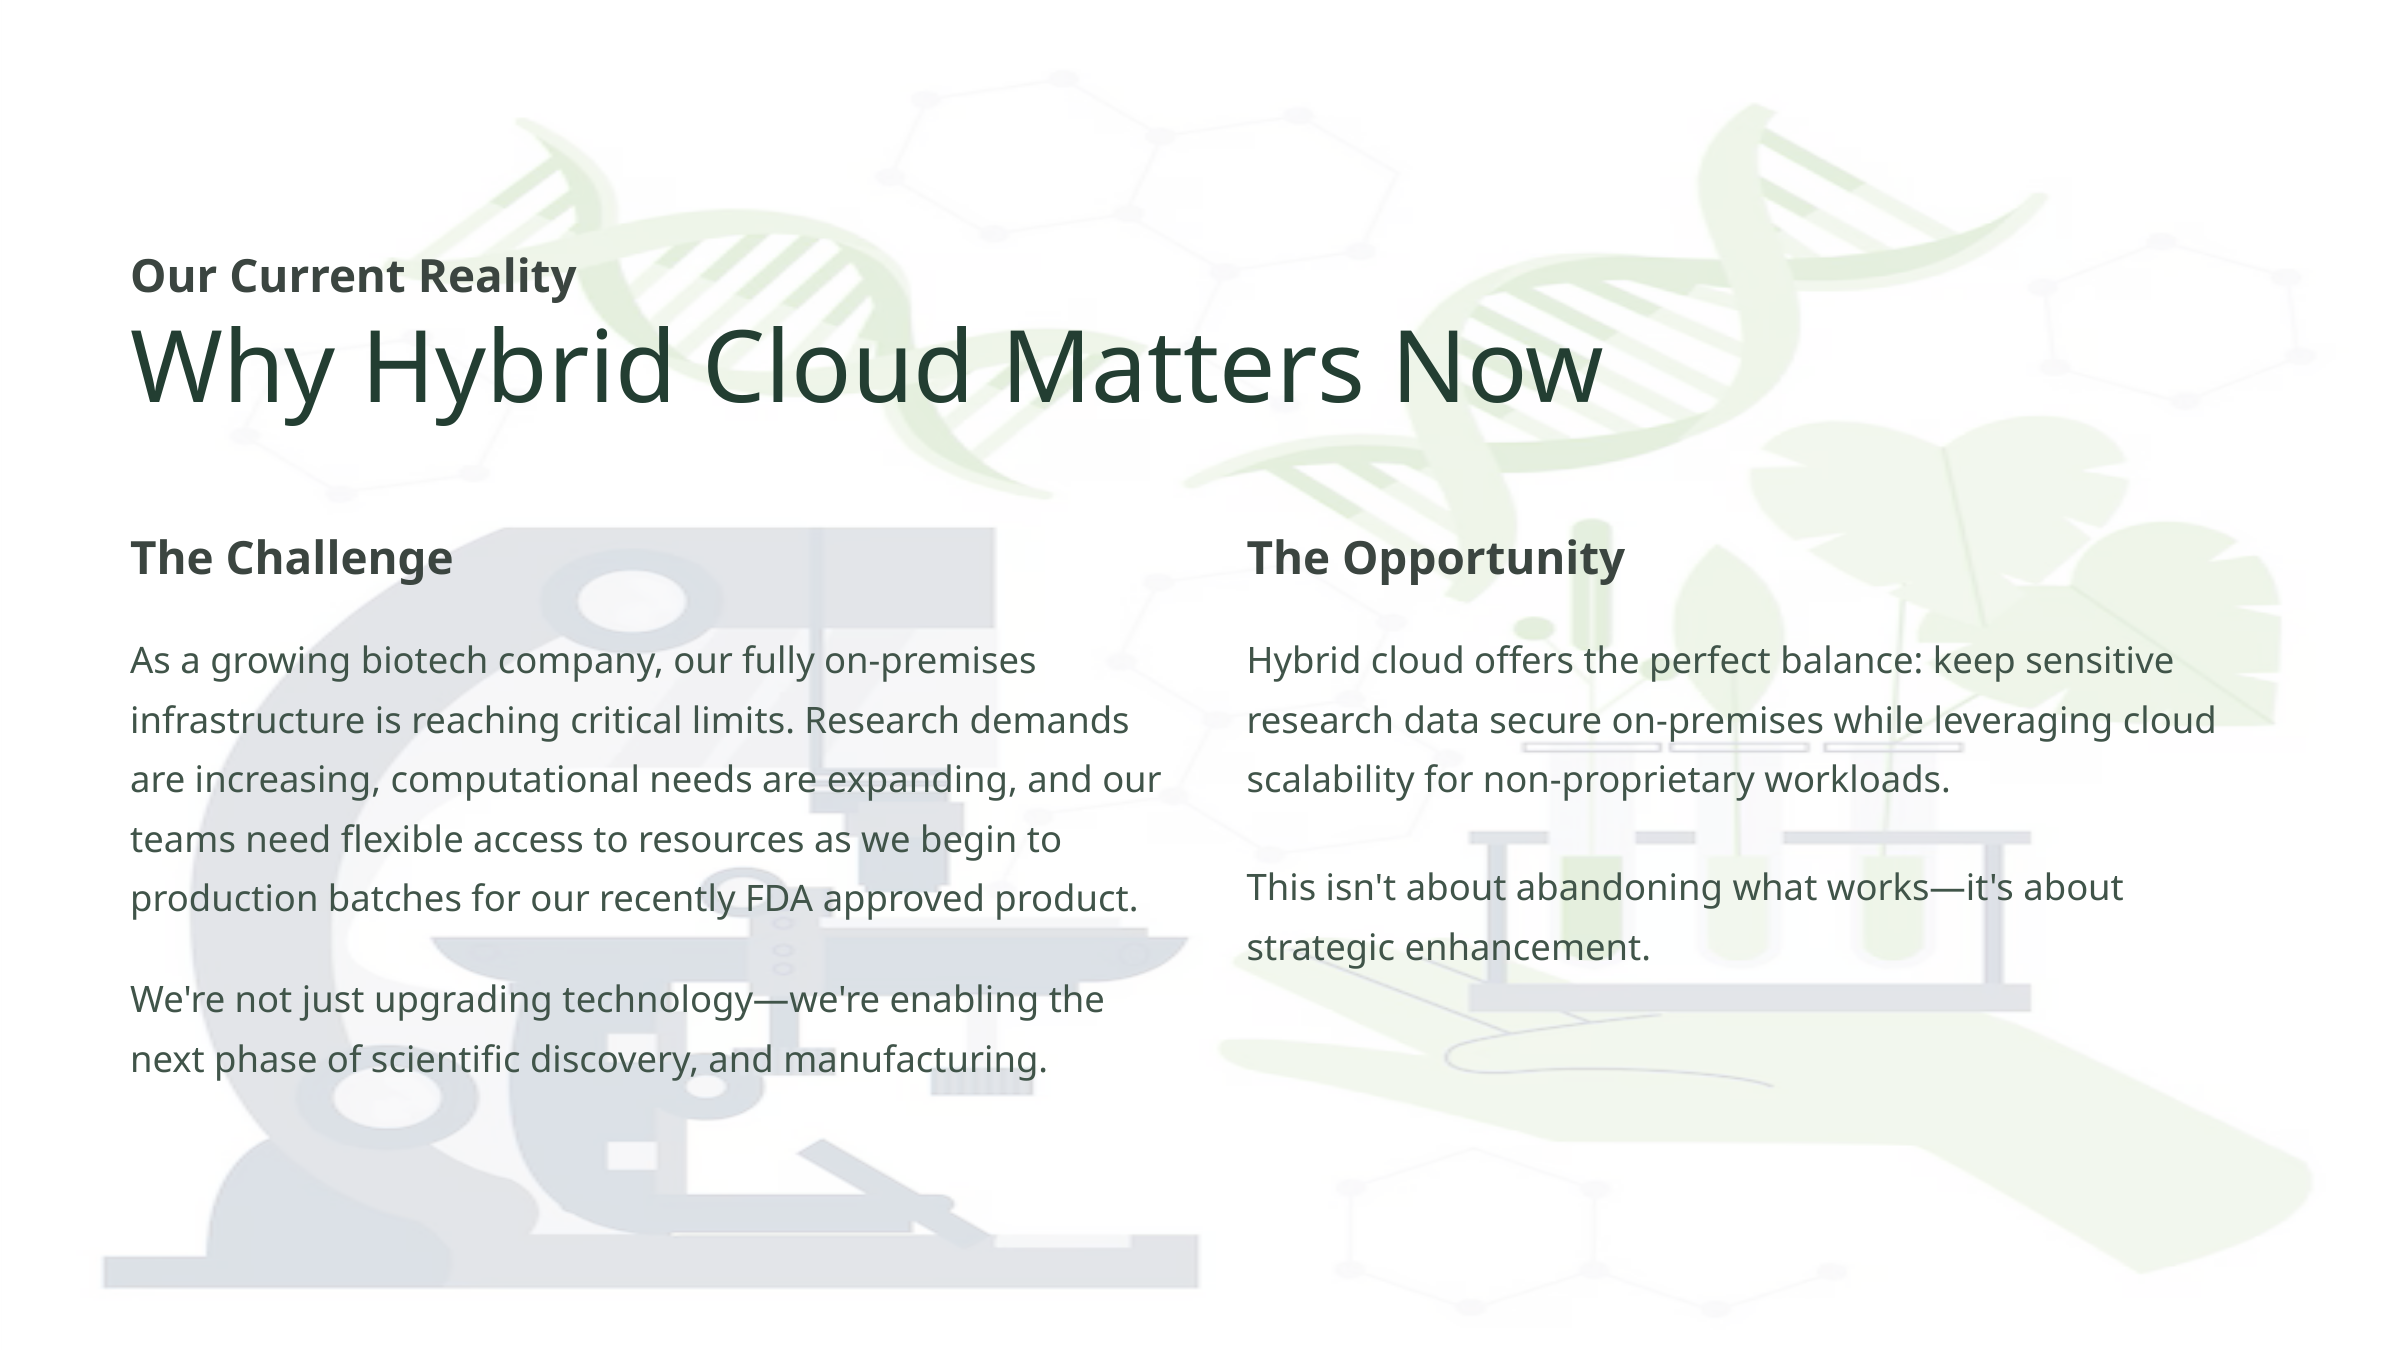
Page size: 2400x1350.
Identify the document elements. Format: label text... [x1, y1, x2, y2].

text_box Why Hybrid Cloud Matters Now [130, 317, 1583, 434]
text_box We're not just upgrading technology—we're enabling the next phase of scientific discovery, and manufacturing. [130, 960, 1175, 1080]
text_box Our Current Reality [130, 244, 601, 303]
text_box The Challenge [130, 526, 596, 585]
text_box The Opportunity [1246, 526, 1712, 585]
text_box Hybrid cloud offers the perfect balance: keep sensitive research data secure on-premises while leveraging cloud scalability for non-proprietary workloads. [1246, 621, 2271, 801]
text_box As a growing biotech company, our fully on-premises infrastructure is reaching critical limits. Research demands are increasing, computational needs are expanding, and our teams need flexible access to resources as we begin to production batches for our recently FDA approved product. [130, 621, 1167, 920]
text_box This isn't about abandoning what works—it's about strategic enhancement. [1246, 848, 2271, 968]
